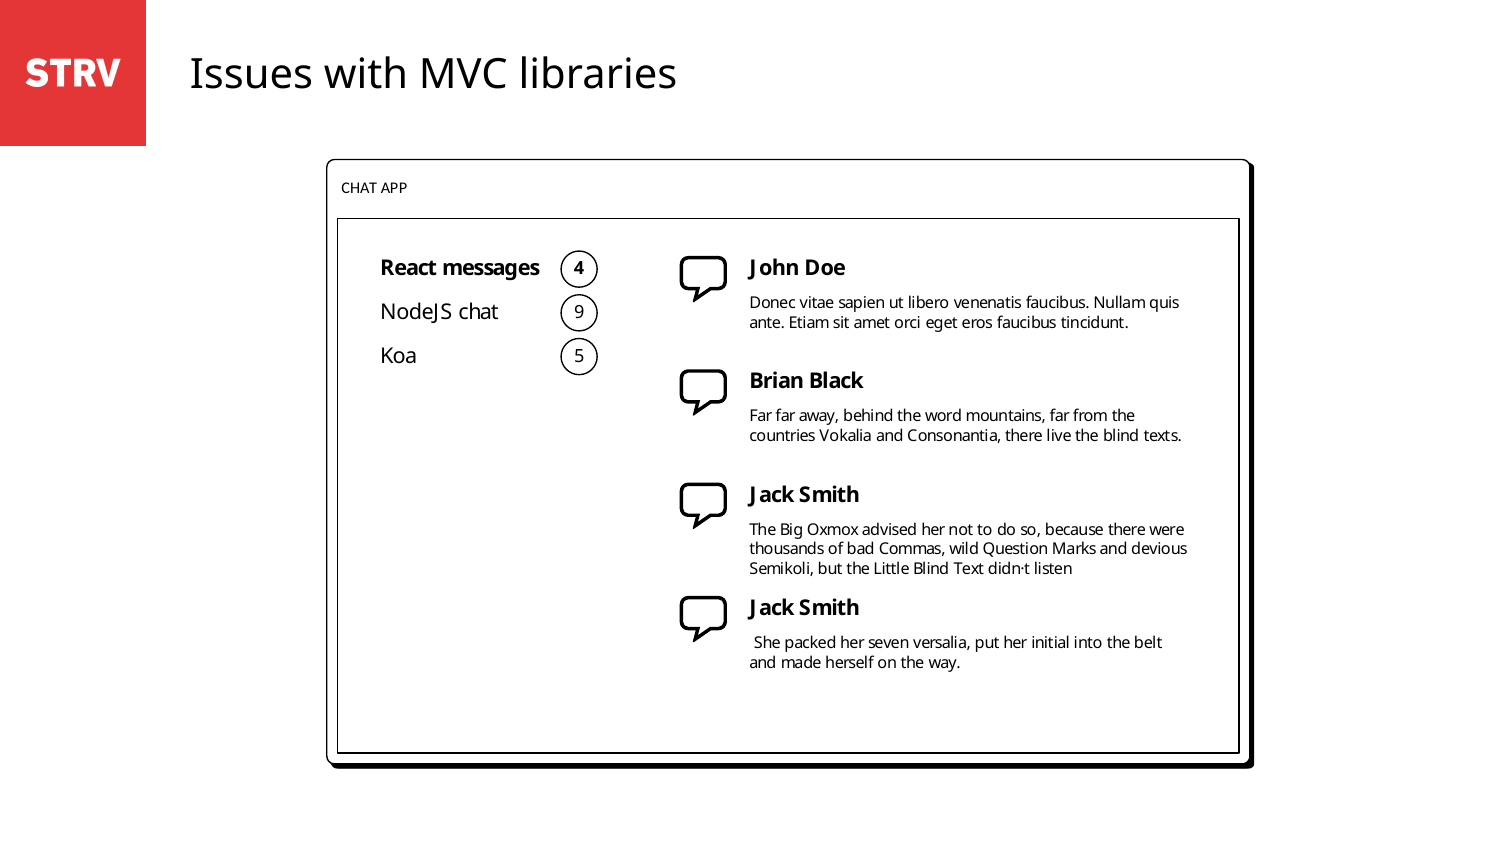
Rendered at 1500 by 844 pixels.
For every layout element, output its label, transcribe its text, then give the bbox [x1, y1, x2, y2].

picture [323, 156, 1255, 769]
picture [0, 0, 146, 146]
title Issues with MVC libraries [174, 30, 1425, 114]
